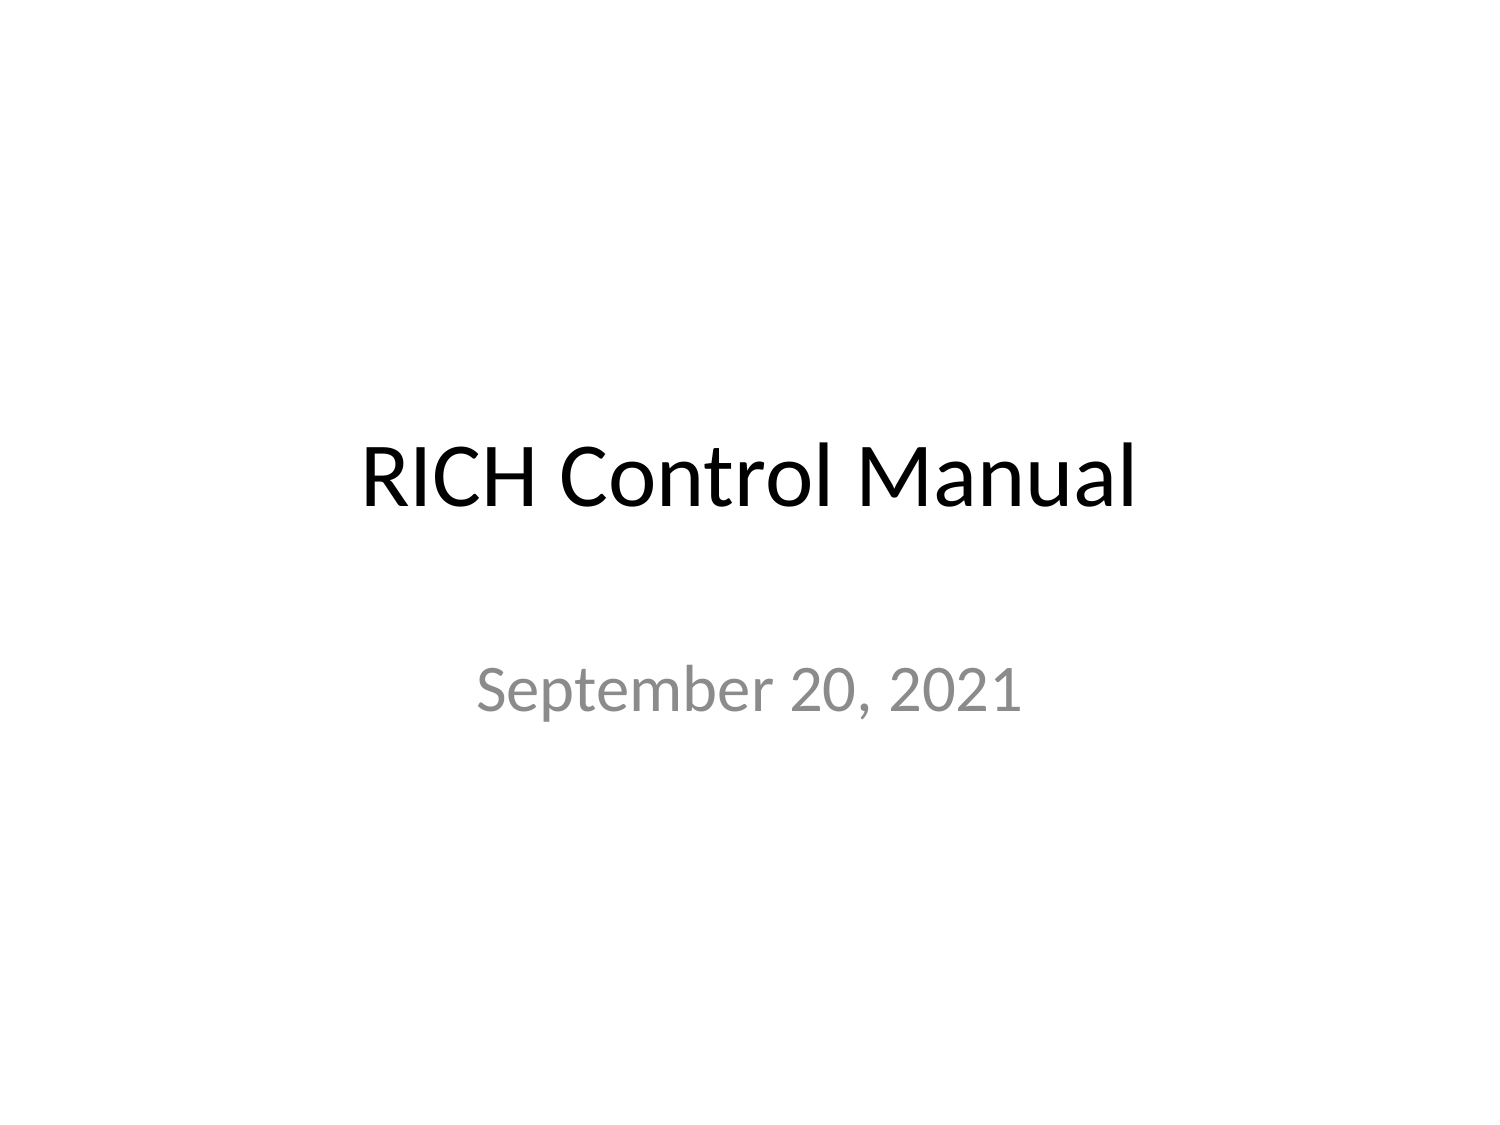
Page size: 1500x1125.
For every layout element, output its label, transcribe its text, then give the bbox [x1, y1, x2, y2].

subtitle September 20, 2021 [225, 637, 1275, 925]
title RICH Control Manual [112, 349, 1388, 591]
